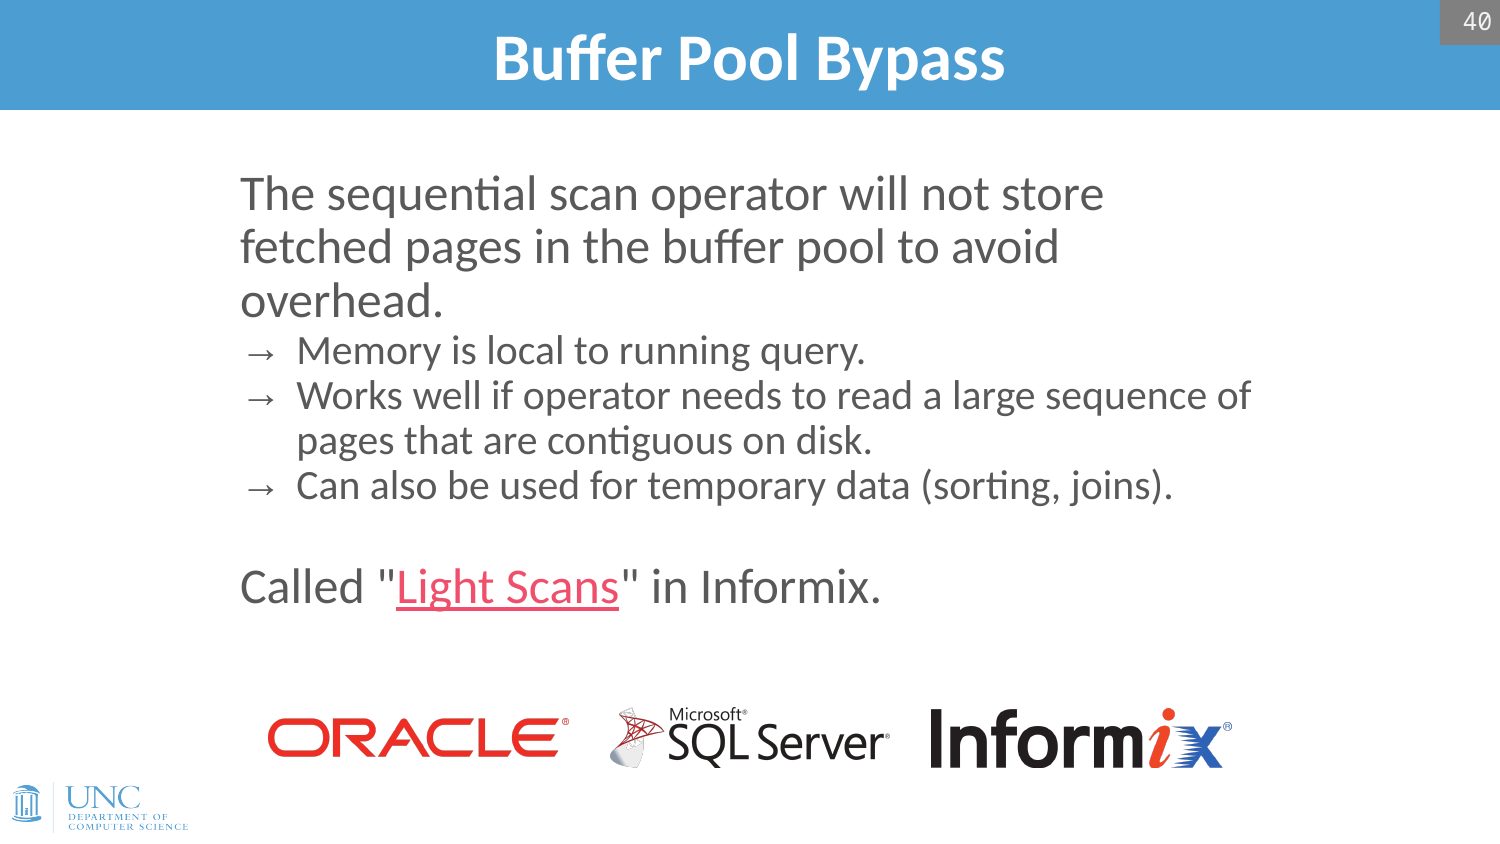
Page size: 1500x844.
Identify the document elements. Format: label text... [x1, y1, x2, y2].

picture [12, 782, 188, 833]
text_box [267, 707, 1232, 768]
text_box 40 [1439, 0, 1500, 45]
title Buffer Pool Bypass [0, 0, 1500, 110]
list The sequential scan operator will not store fetched pages in the buffer pool to avoid overhead. Memory is local to running query. Works well if operator needs to read a large sequence of pages that are contiguous on disk. Can also be used for temporary data (sorting, joins). Called "Light Scans" in Informix. [225, 159, 1275, 760]
